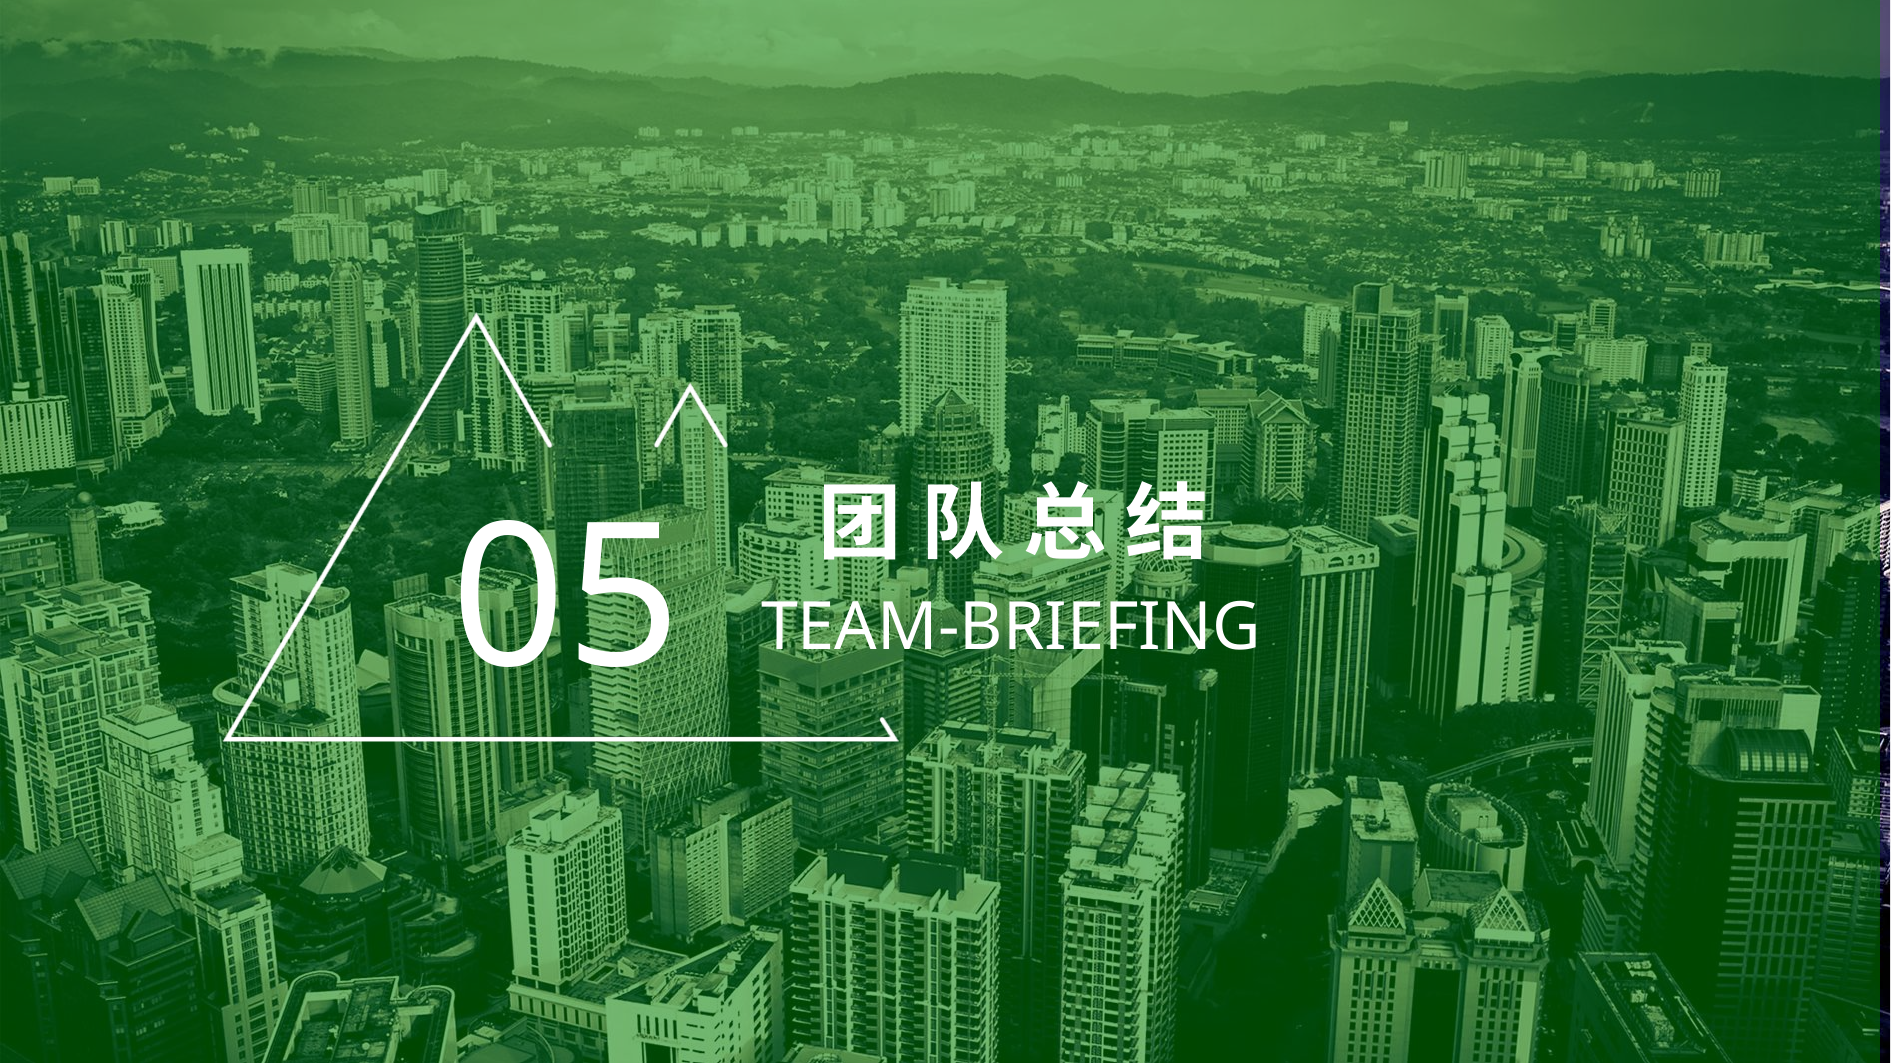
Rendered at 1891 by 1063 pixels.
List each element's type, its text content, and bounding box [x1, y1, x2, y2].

text_box 团 队 总 结 TEAM-BRIEFING [927, 460, 1784, 671]
text_box [0, 0, 1882, 1063]
picture [200, 297, 923, 757]
picture [1882, 0, 1891, 1063]
